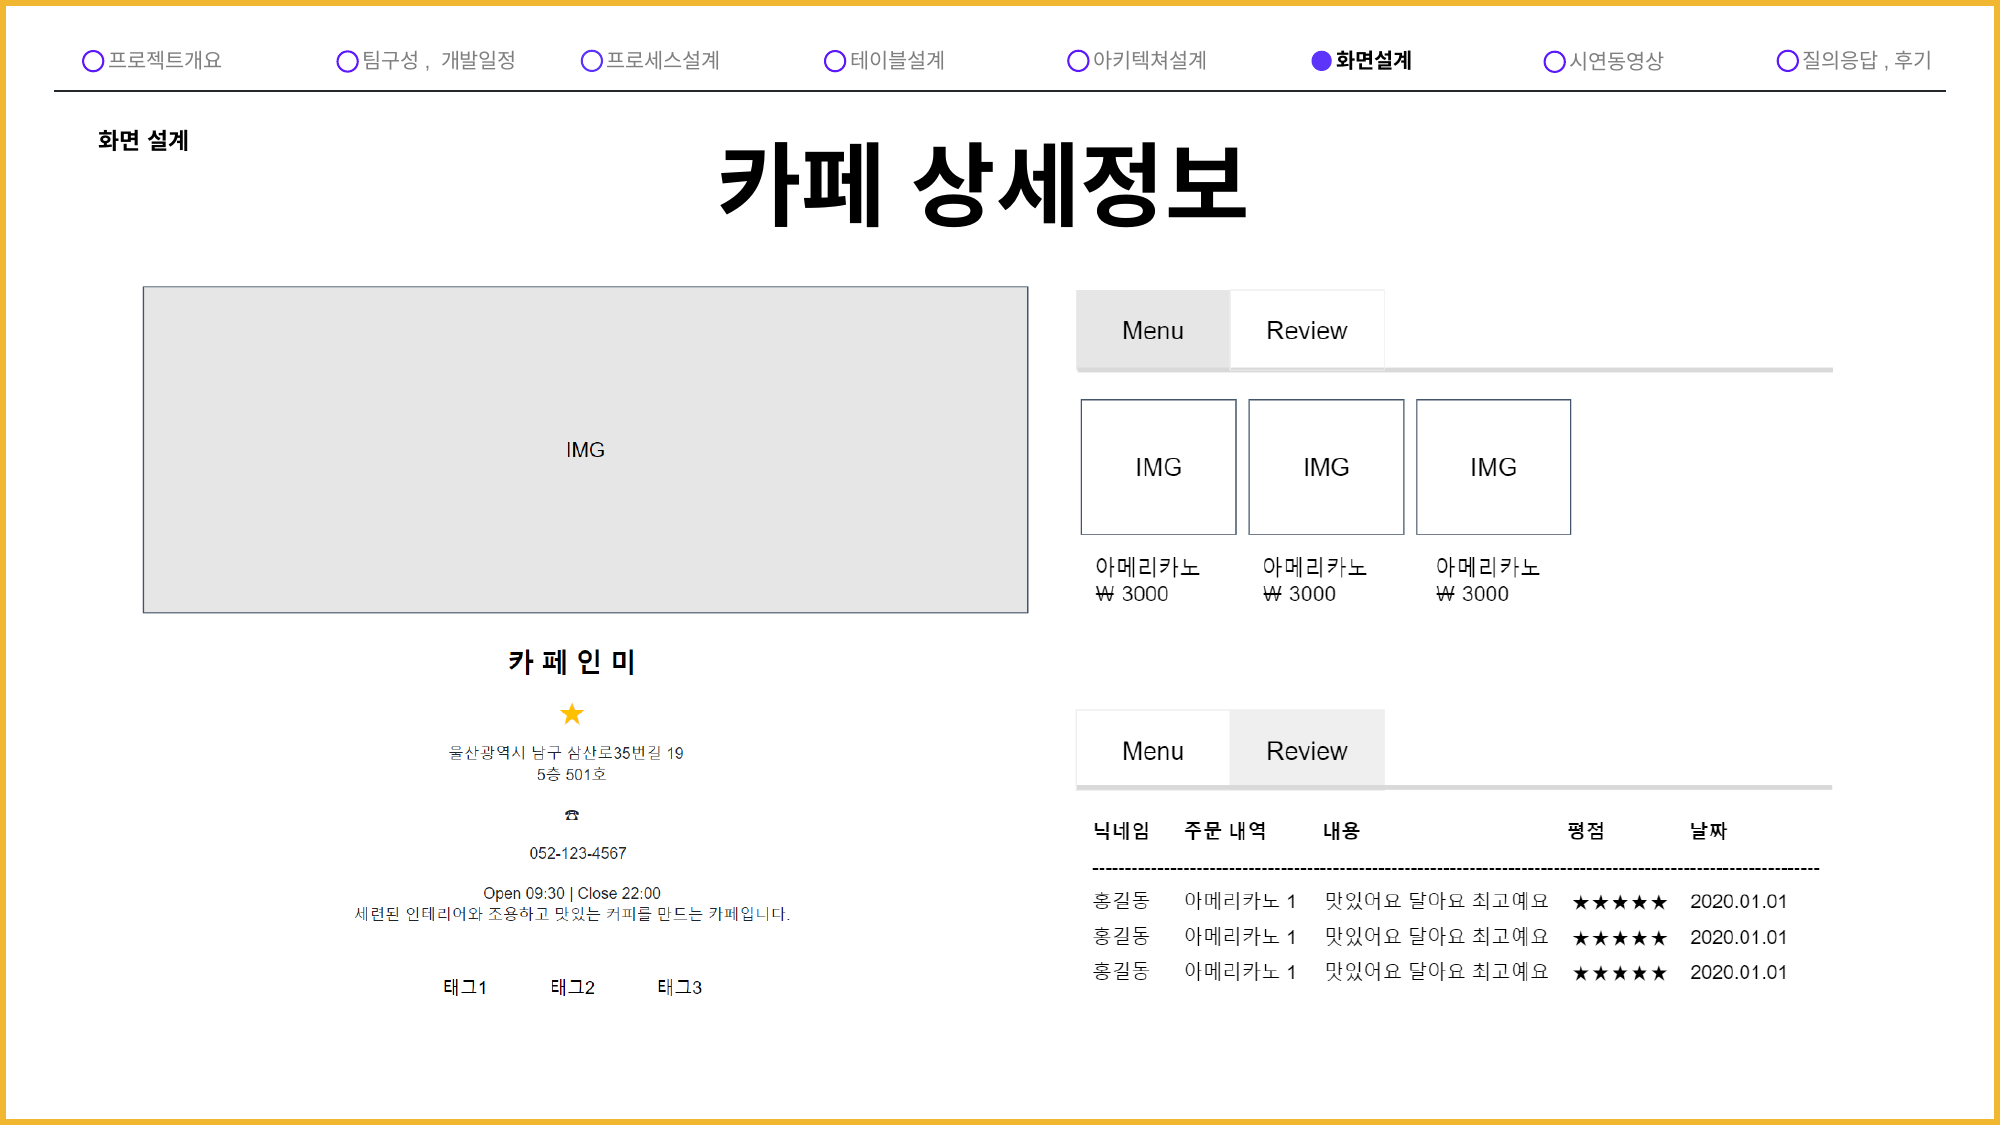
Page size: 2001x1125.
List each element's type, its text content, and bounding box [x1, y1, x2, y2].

text_box [825, 51, 835, 72]
text_box 질의응답,후기 [1787, 40, 1961, 81]
text_box [581, 50, 591, 71]
text_box [337, 51, 347, 72]
text_box [0, 0, 2000, 1125]
text_box [1068, 50, 1078, 71]
text_box [1777, 50, 1787, 71]
text_box 팀구성, 개발일정 [347, 40, 545, 81]
text_box 카페 상세정보 [533, 120, 1435, 246]
text_box 시연동영상 [1554, 40, 1704, 81]
picture [130, 267, 1033, 1026]
text_box 프로세스설계 [591, 40, 772, 81]
text_box 화면설계 [1321, 40, 1471, 81]
text_box 프로젝트개요 [93, 40, 286, 81]
text_box 화면 설계 [83, 118, 257, 162]
text_box [1311, 50, 1321, 71]
picture [1058, 250, 1858, 1112]
text_box 아키텍쳐설계 [1078, 40, 1248, 81]
text_box [83, 51, 93, 72]
text_box [1544, 51, 1554, 72]
text_box 테이블설계 [835, 40, 984, 81]
